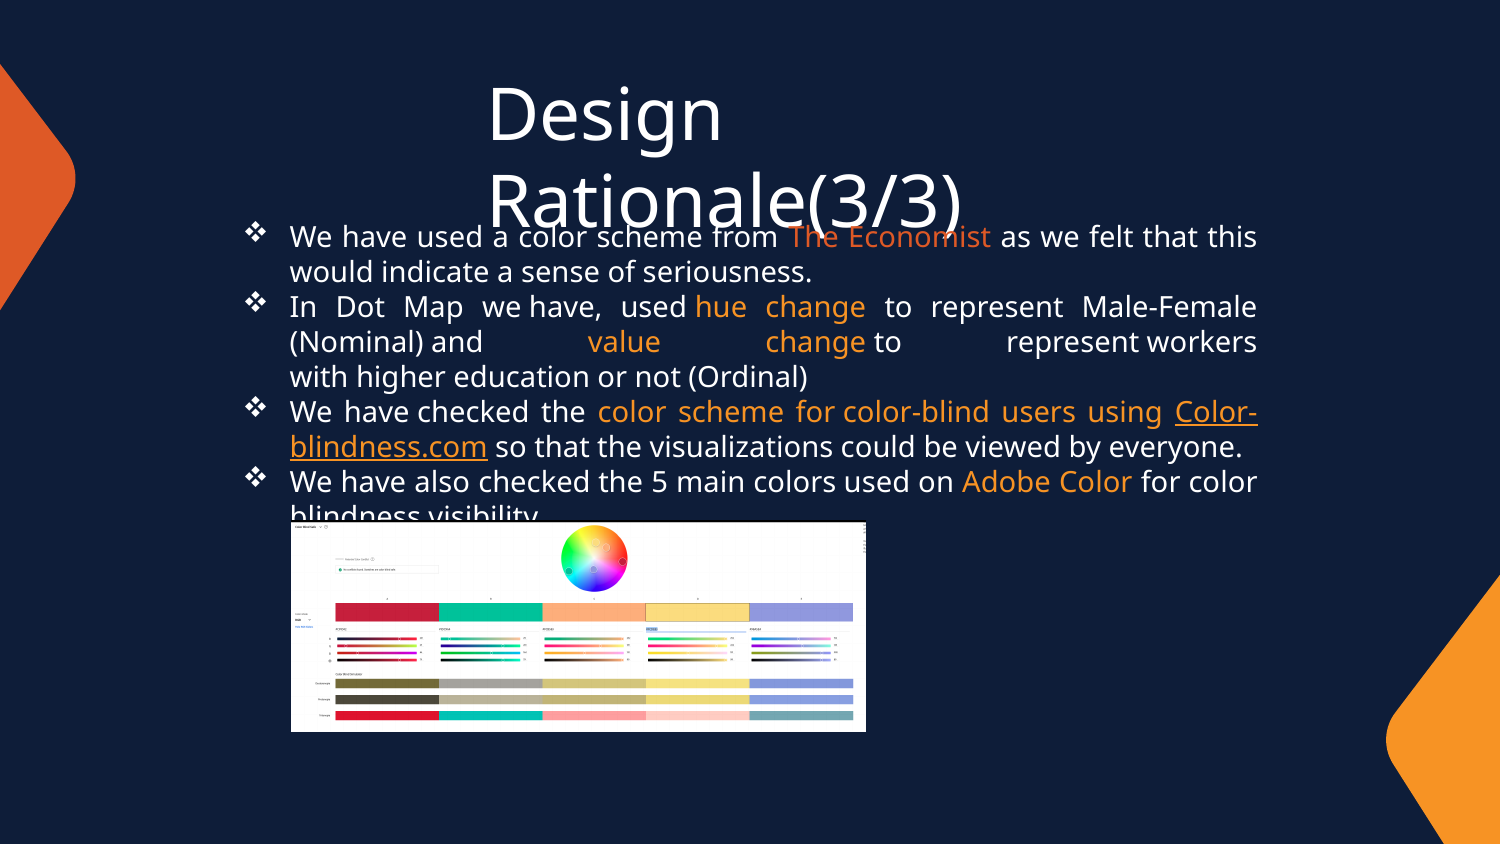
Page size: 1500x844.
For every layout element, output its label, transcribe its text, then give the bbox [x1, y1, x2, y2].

text_box We have used a color scheme from The Economist as we felt that this would indicate a sense of seriousness. In Dot Map we have, used hue change to represent Male-Female (Nominal) and value change to represent workers with higher education or not (Ordinal) We have checked the color scheme for color-blind users using Color-blindness.com so that the visualizations could be viewed by everyone. We have also checked the 5 main colors used on Adobe Color for color blindness visibility [227, 210, 1273, 541]
picture [291, 520, 866, 732]
text_box Design Rationale(3/3) [471, 59, 1171, 210]
